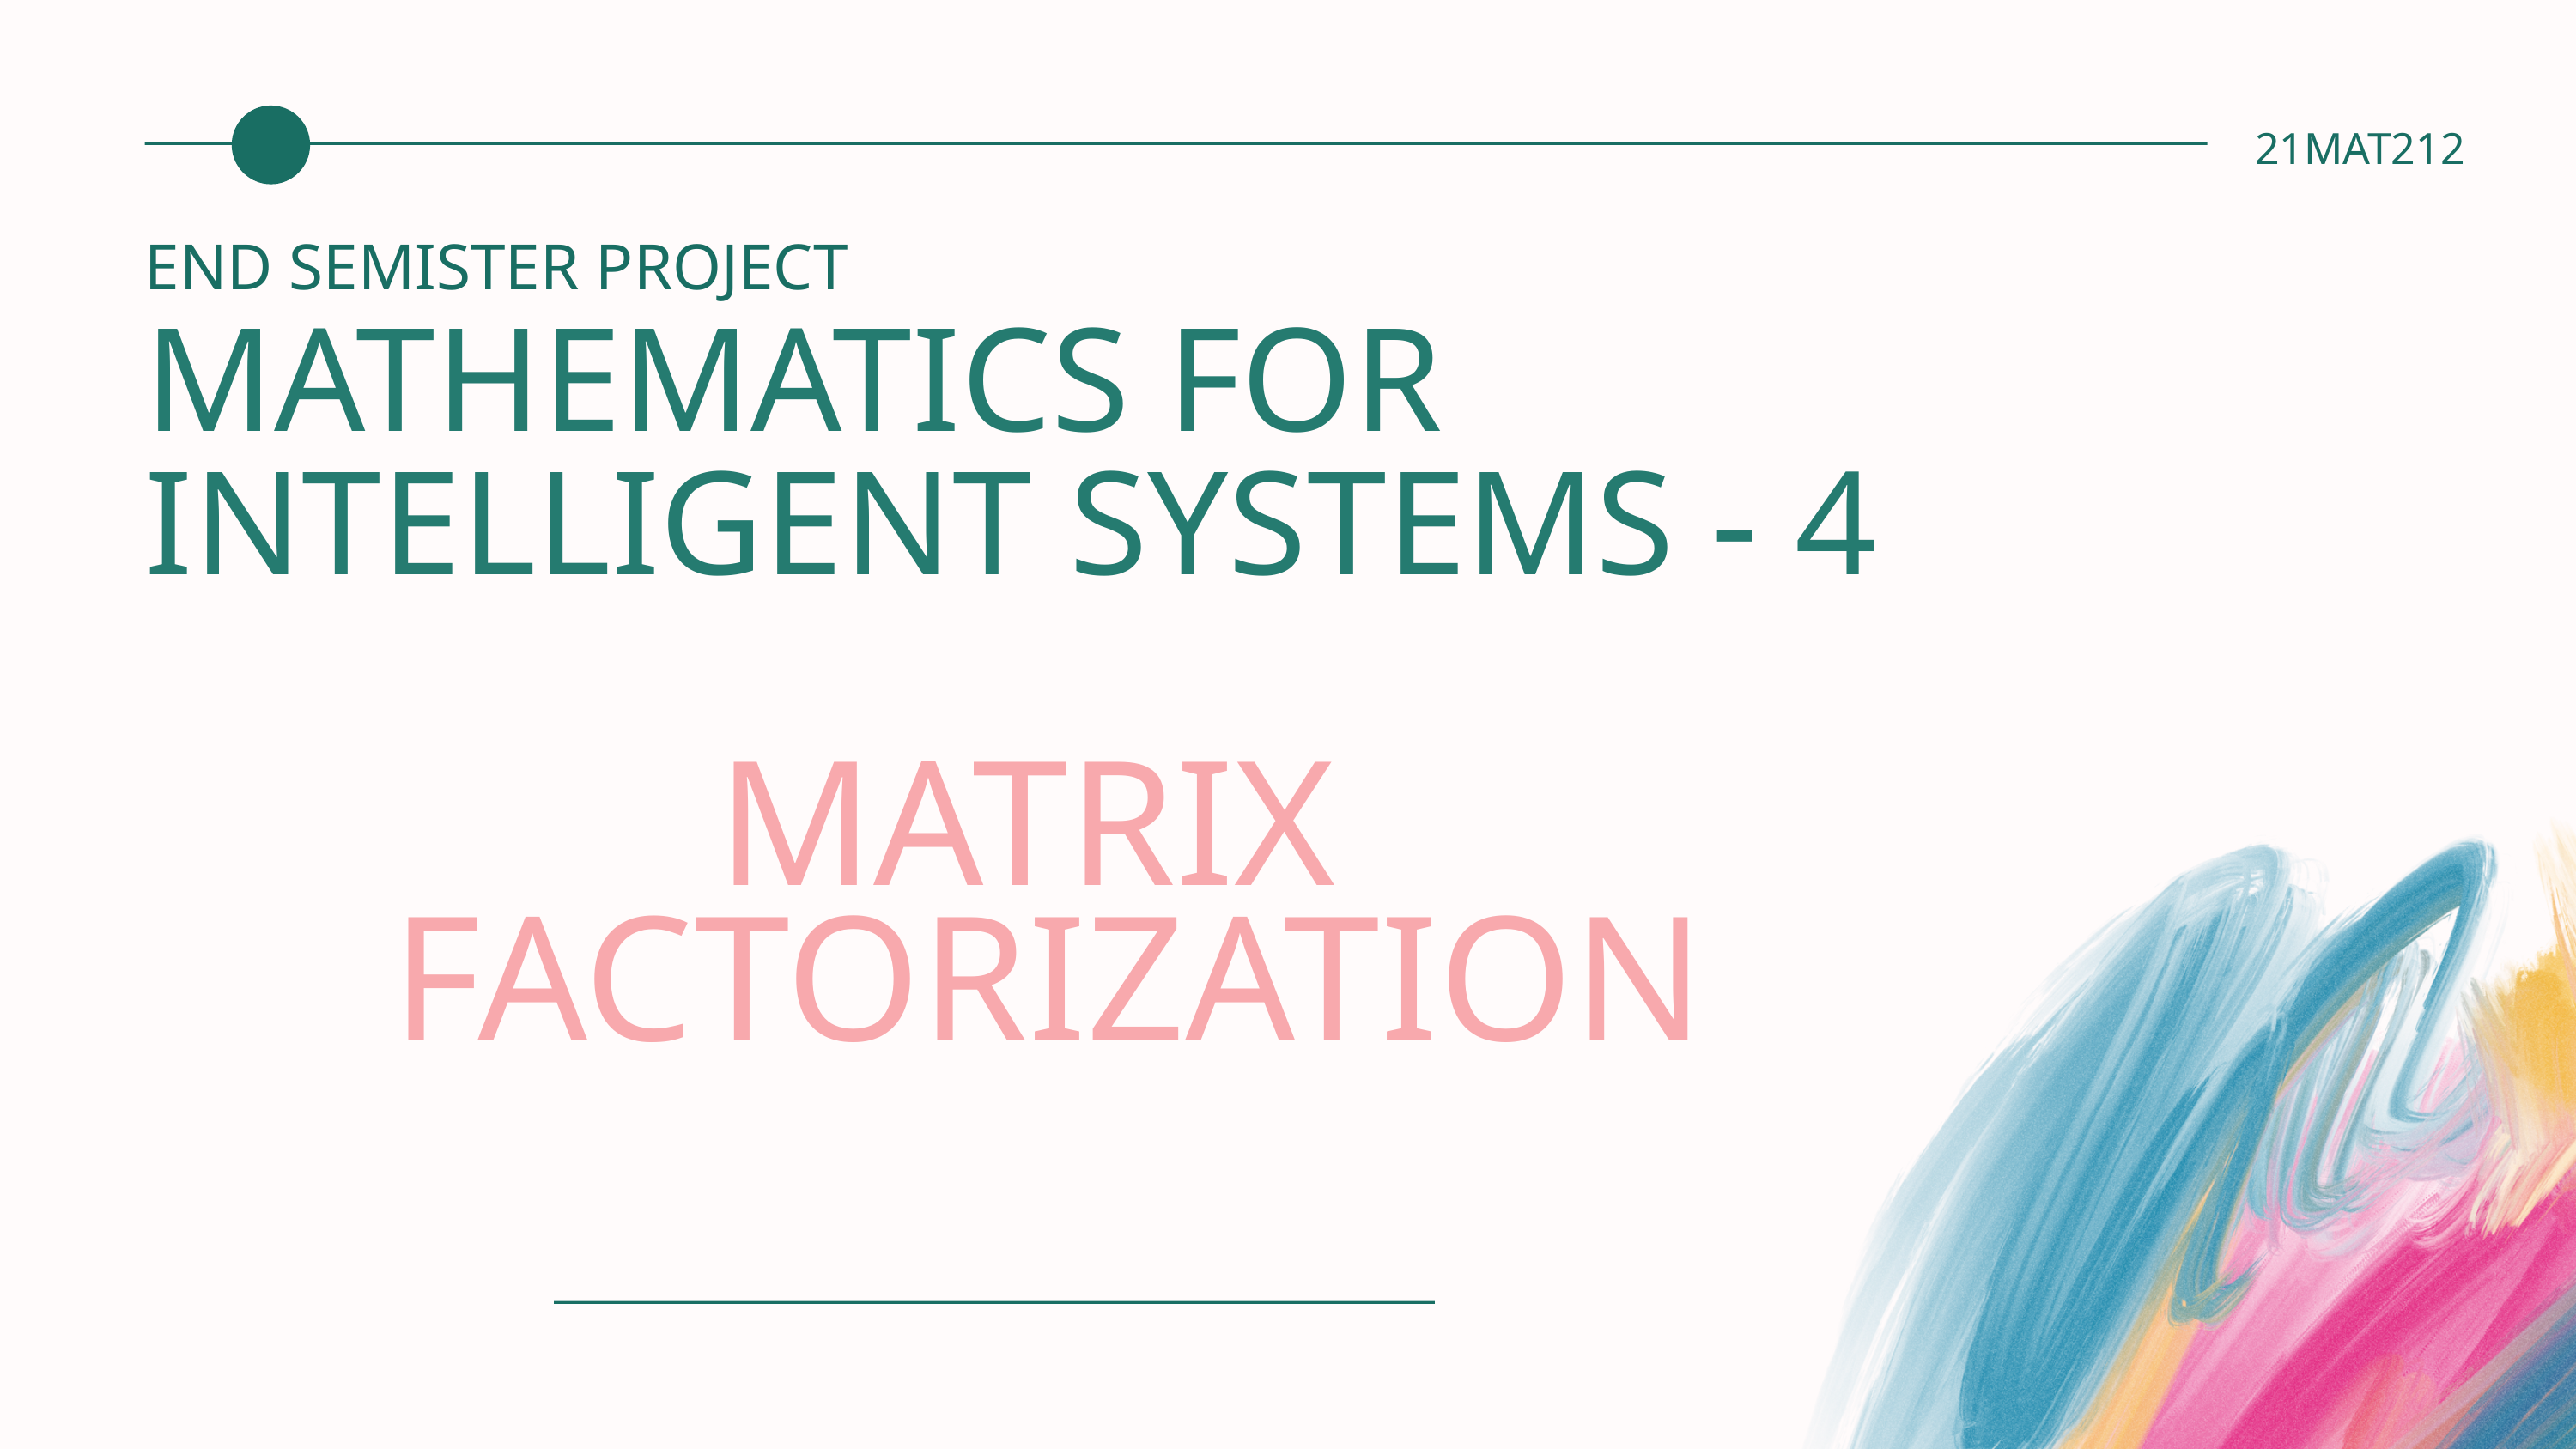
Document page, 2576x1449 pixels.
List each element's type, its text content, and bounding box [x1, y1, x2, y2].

text_box END SEMISTER PROJECT [144, 214, 872, 302]
text_box MATHEMATICS FOR INTELLIGENT SYSTEMS - 4 [144, 317, 2251, 603]
text_box MATRIX FACTORIZATION [231, 764, 1790, 1076]
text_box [231, 105, 311, 185]
picture [1792, 764, 2576, 1449]
text_box 21MAT212 [2255, 112, 2505, 173]
